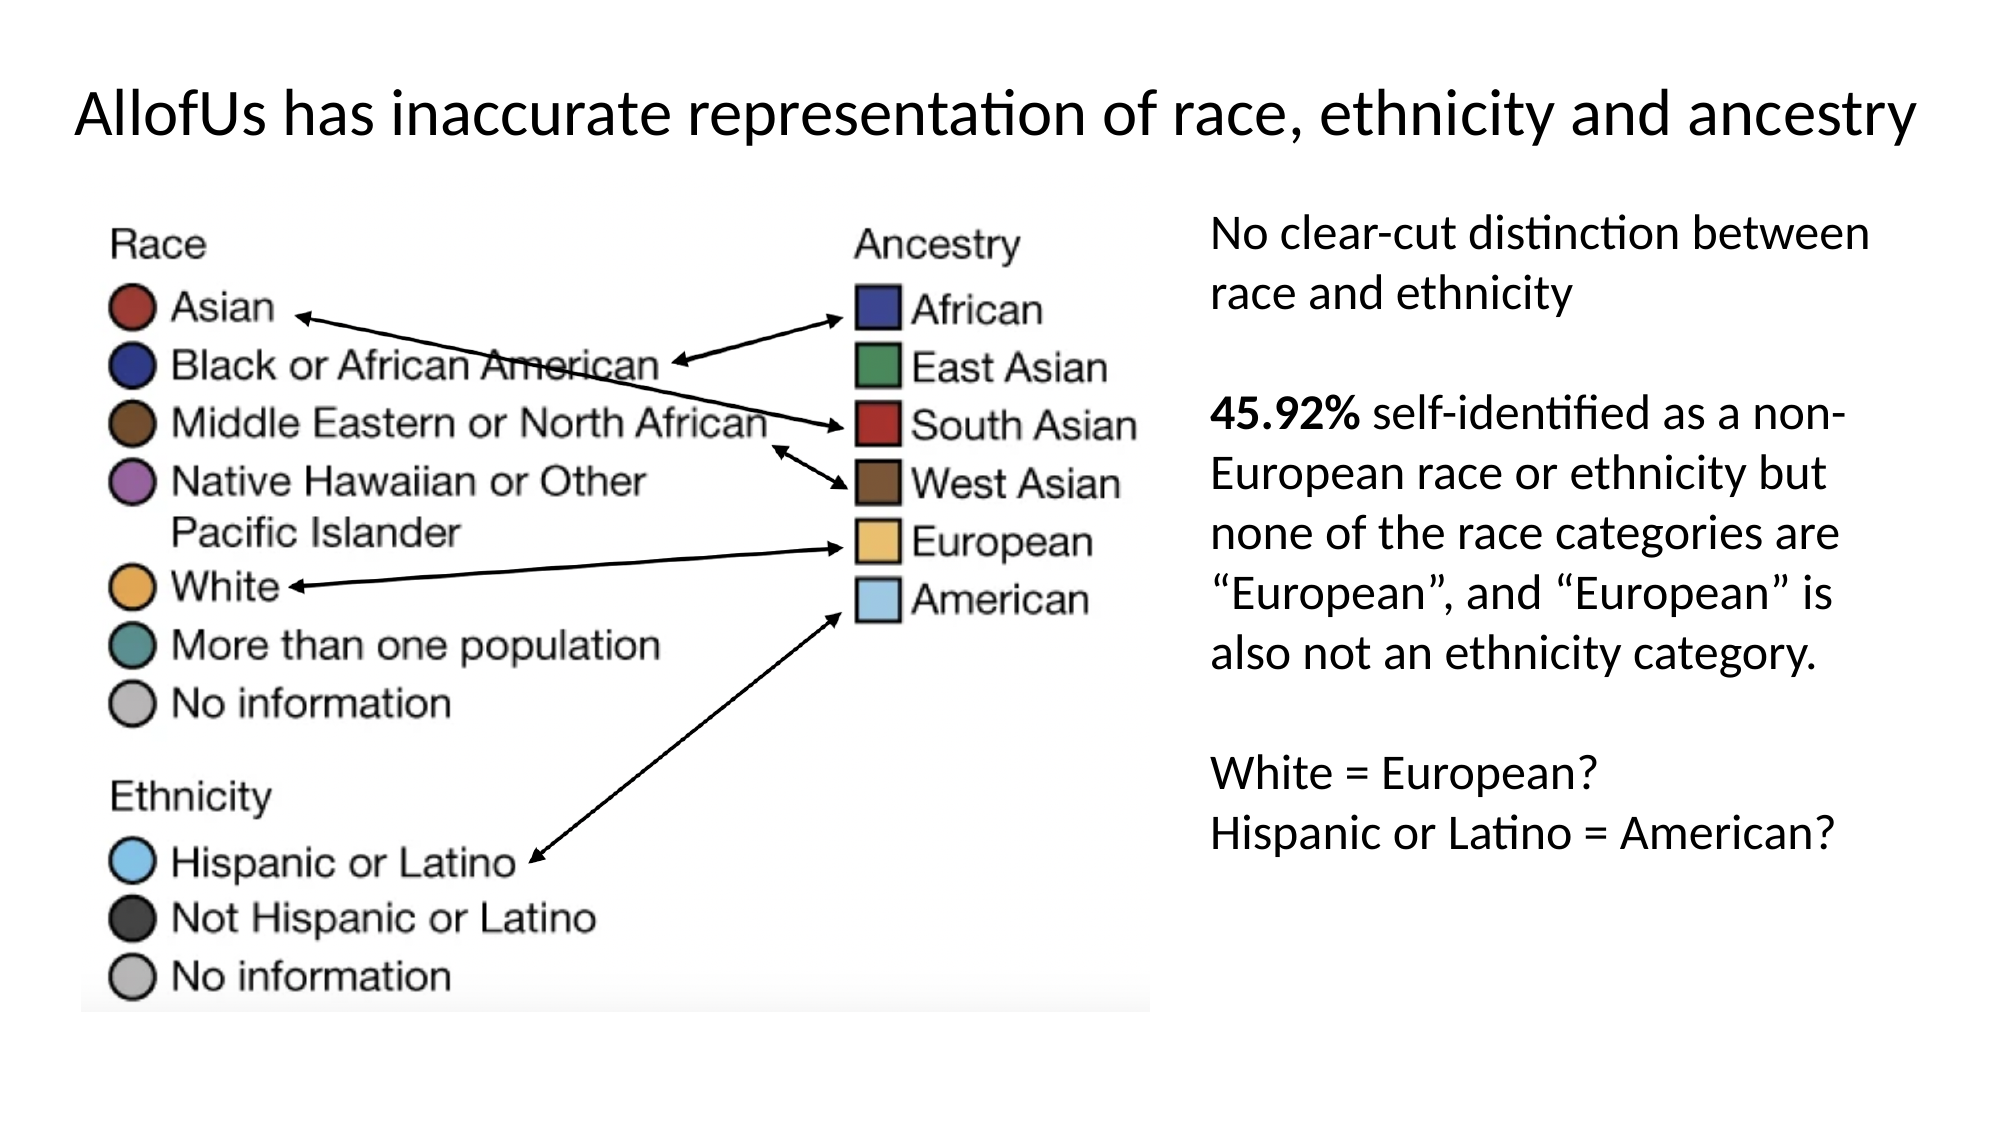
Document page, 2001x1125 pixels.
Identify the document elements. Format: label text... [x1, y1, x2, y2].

text_box AllofUs has inaccurate representation of race, ethnicity and ancestry [59, 70, 1944, 343]
text_box No clear-cut distinction between race and ethnicity 45.92% self-identified as a non-European race or ethnicity but none of the race categories are “European”, and “European” is also not an ethnicity category. White = European? Hispanic or Latino = American? [1195, 343, 1934, 867]
picture [81, 175, 1150, 1013]
